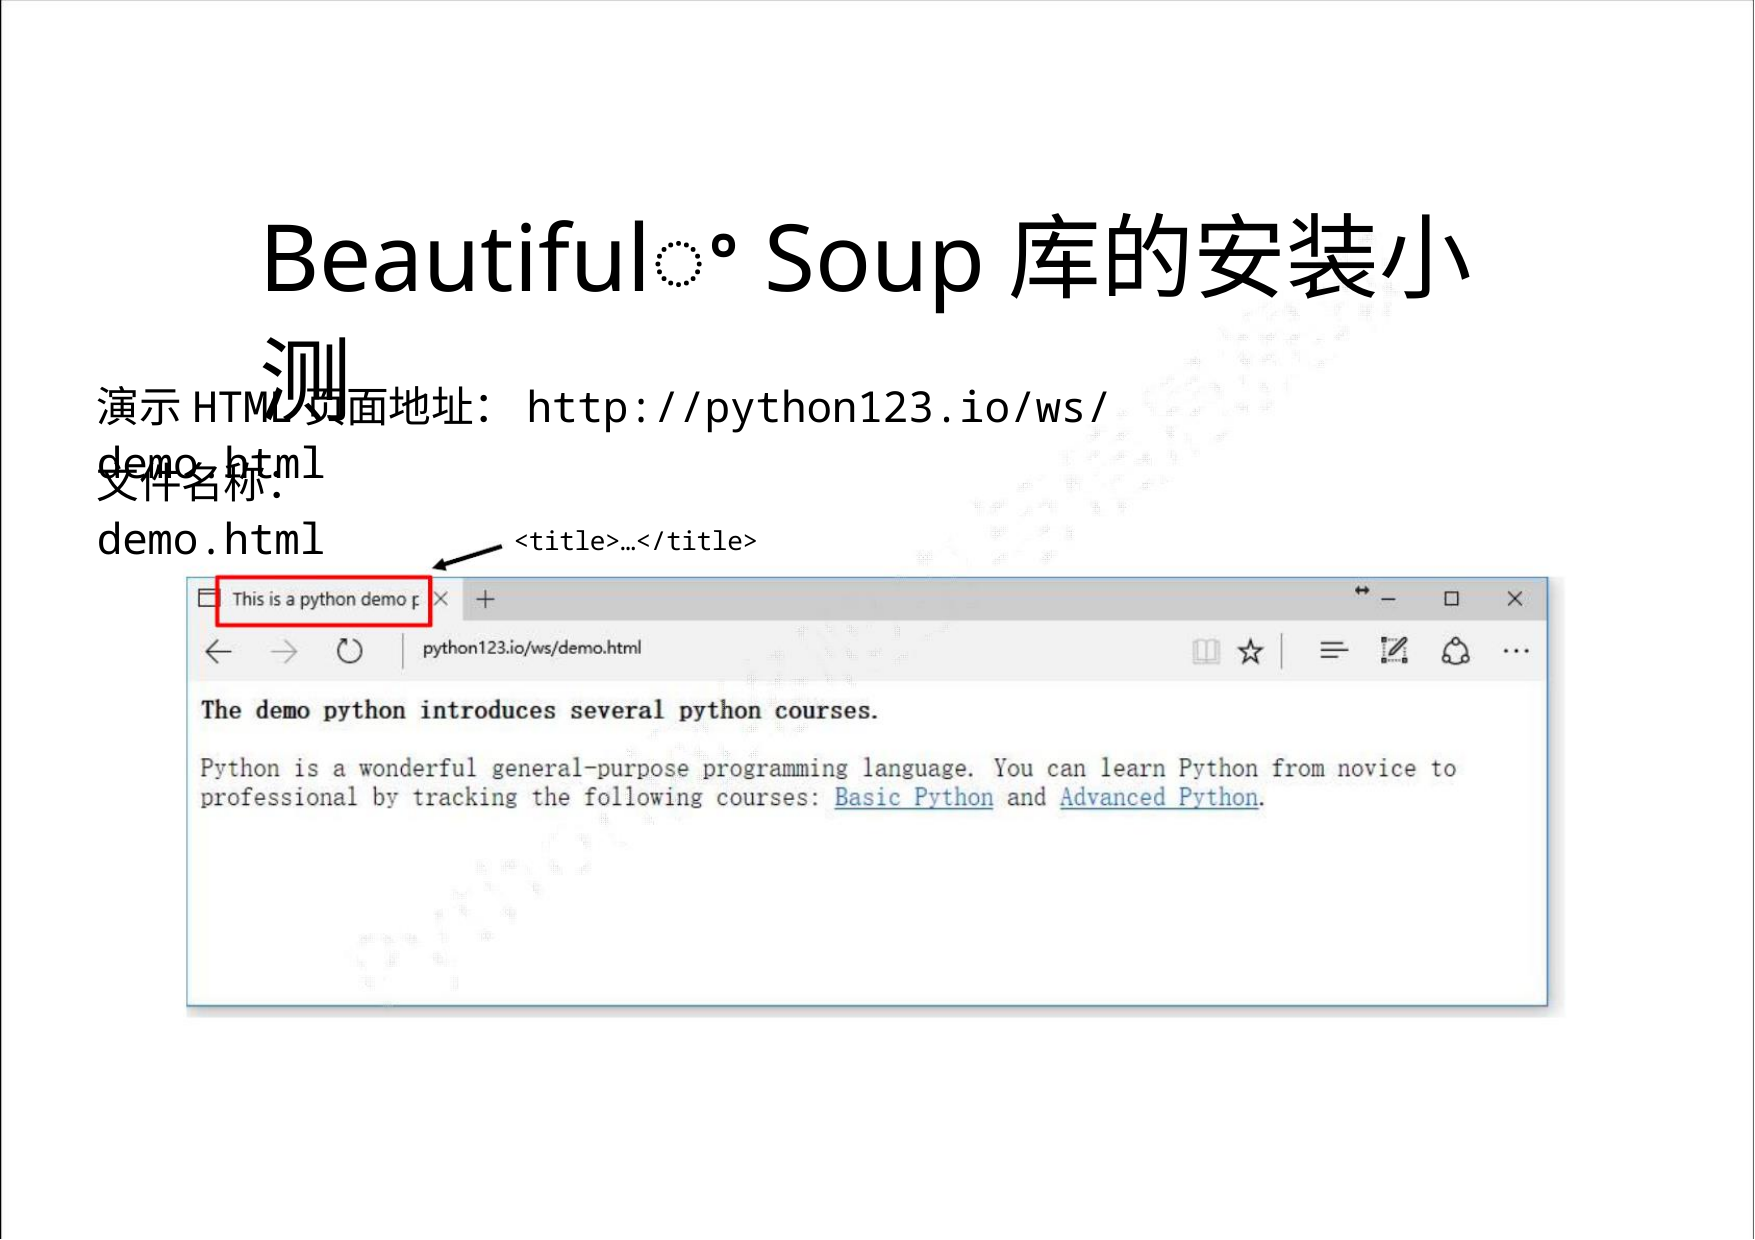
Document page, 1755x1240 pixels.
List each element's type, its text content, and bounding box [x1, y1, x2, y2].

text_box 文件名称：demo.html [96, 451, 543, 563]
text_box Beautifulꢀ Soup库的安装小测 [259, 188, 1505, 433]
text_box [0, 0, 1754, 1239]
text_box 演示HTML页面地址：http://python123.io/ws/demo.html [96, 375, 1254, 487]
text_box <title>…</title> [513, 525, 765, 556]
